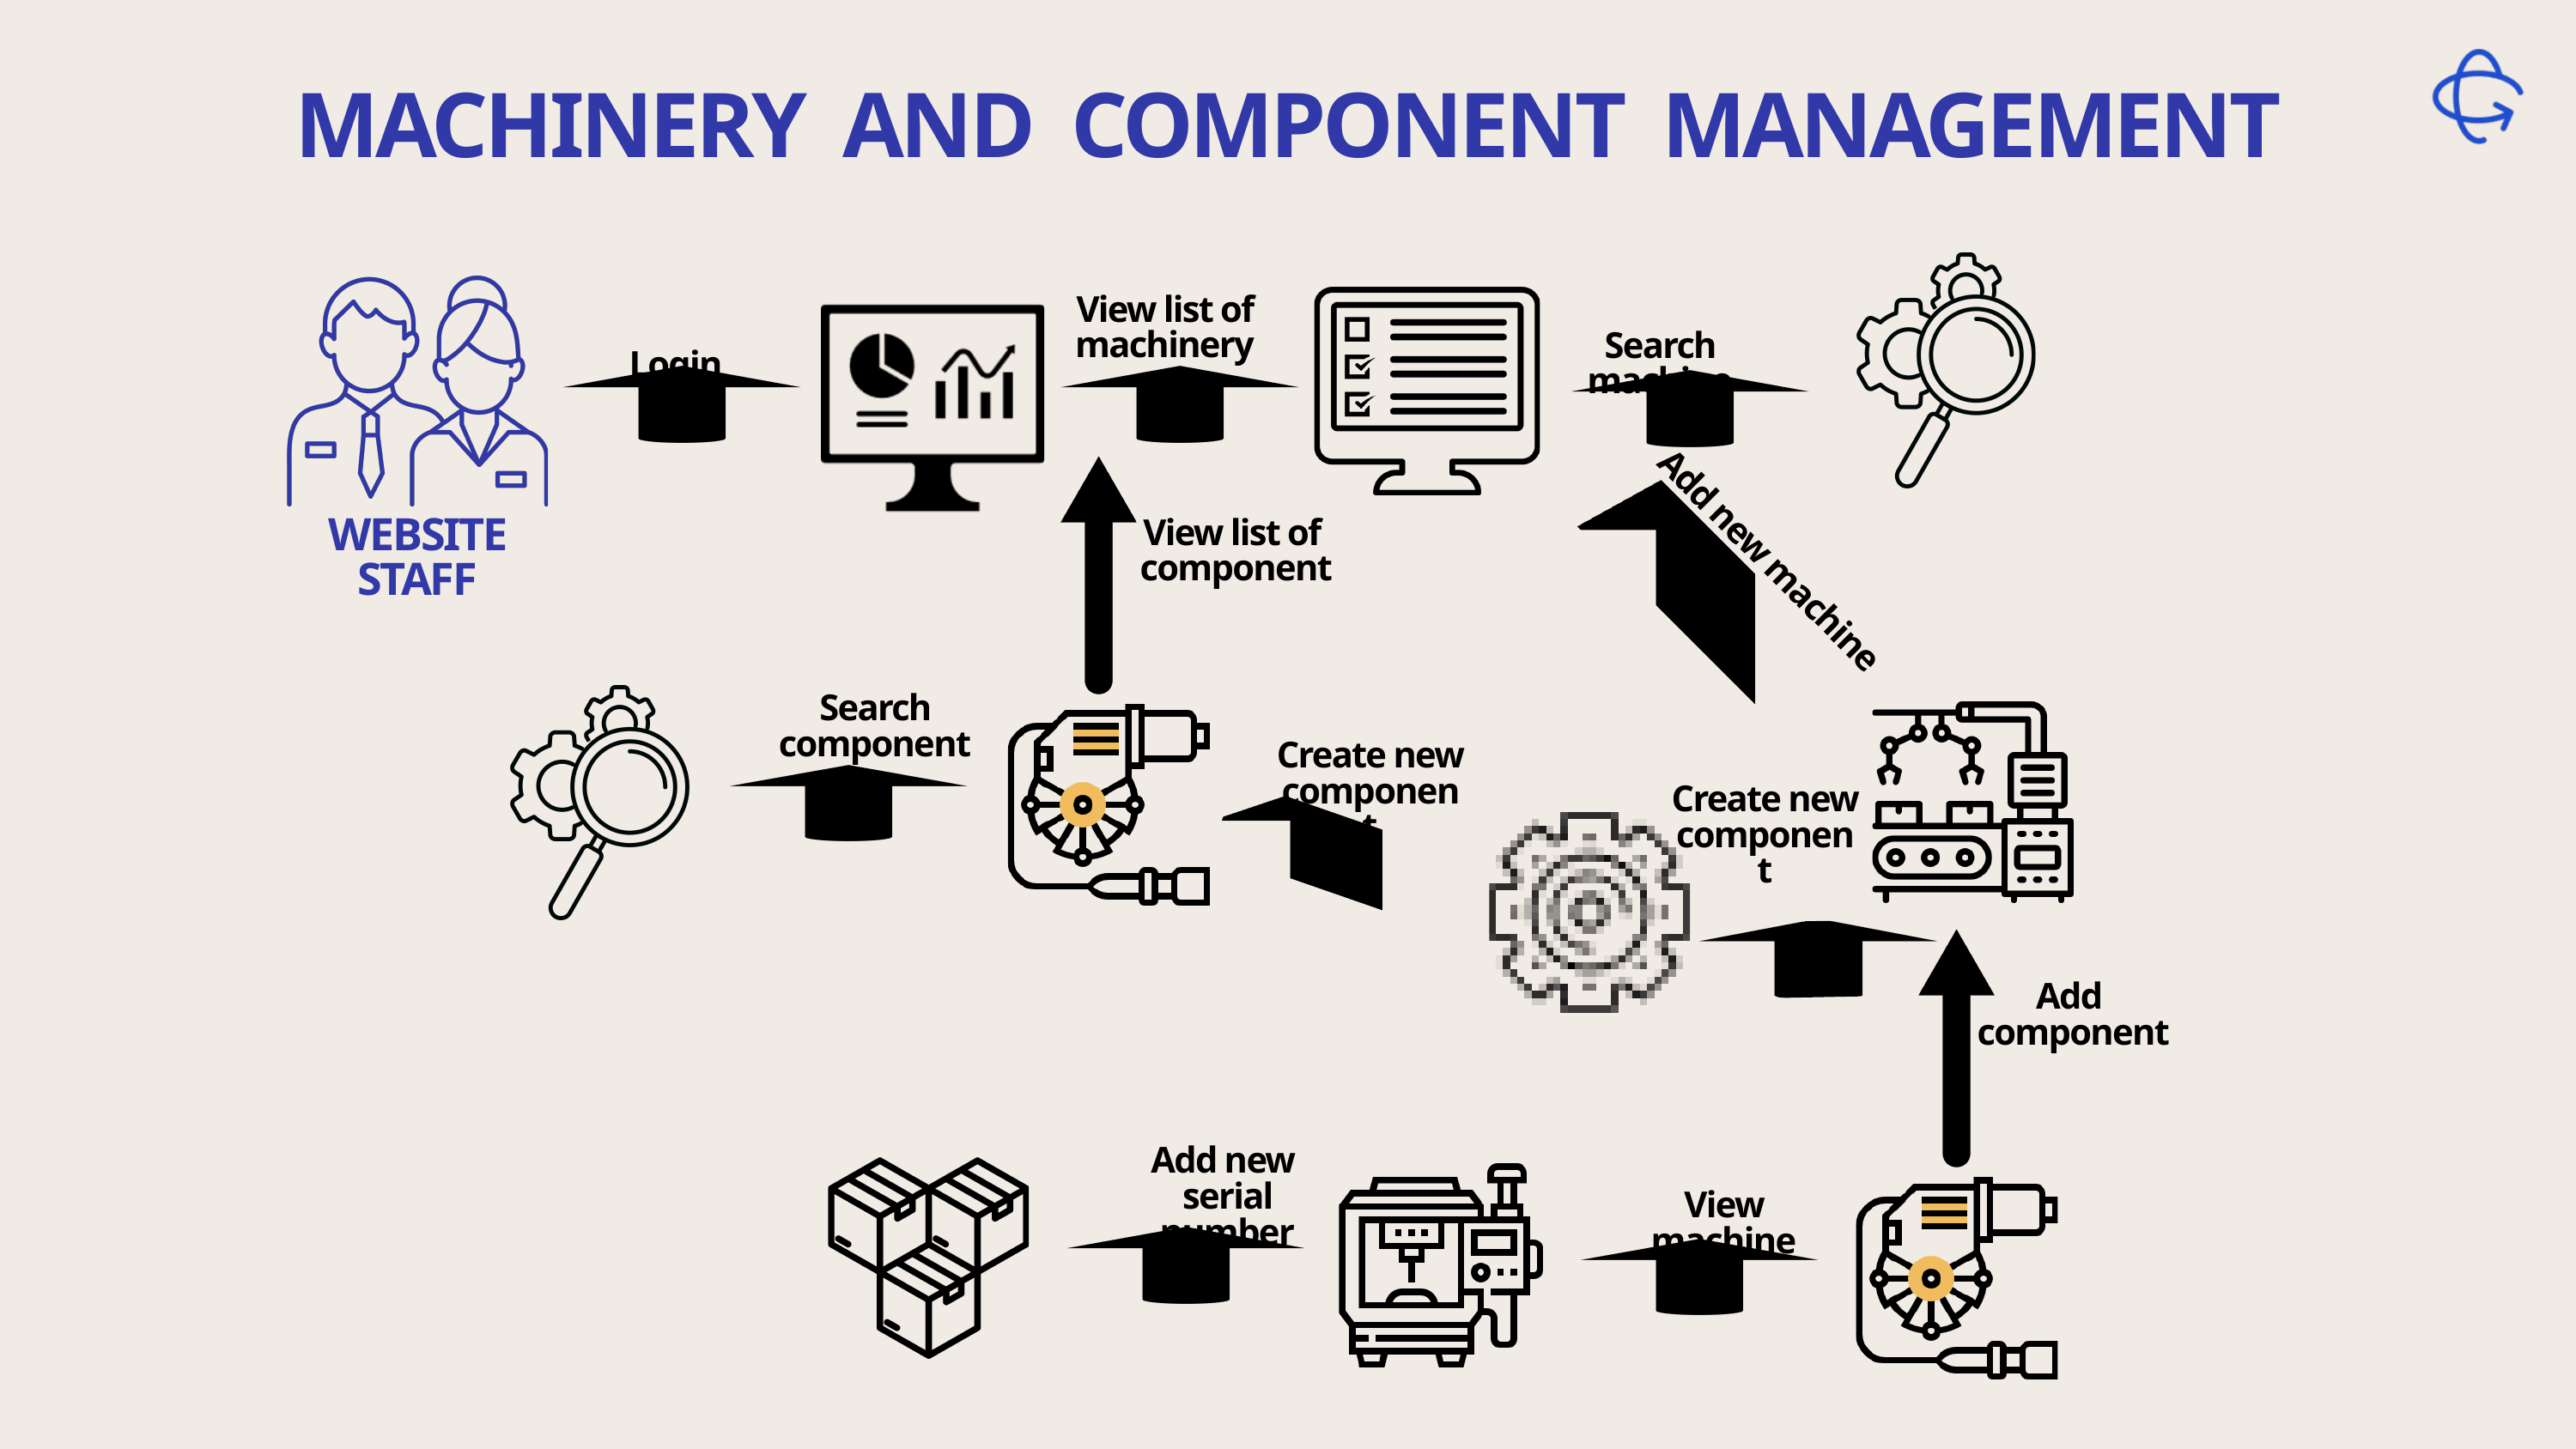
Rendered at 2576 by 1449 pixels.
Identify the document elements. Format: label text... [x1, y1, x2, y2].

text_box [1314, 287, 1540, 495]
text_box [729, 765, 968, 841]
text_box [1918, 929, 1995, 1167]
text_box MACHINERY AND COMPONENT MANAGEMENT [0, 86, 2381, 176]
text_box [1580, 1239, 1819, 1315]
text_box [1571, 455, 1840, 724]
text_box Login [607, 349, 744, 366]
text_box [1060, 456, 1137, 694]
text_box Create new component [1275, 739, 1465, 847]
text_box [562, 366, 801, 443]
text_box [1339, 1163, 1543, 1367]
text_box Add component [1995, 980, 2174, 1052]
text_box [1489, 812, 1691, 1013]
text_box [1060, 366, 1299, 443]
text_box [287, 276, 549, 506]
text_box Add new serial number [1118, 1144, 1337, 1252]
text_box [1007, 704, 1210, 906]
text_box View list of component [1137, 516, 1337, 589]
text_box [1856, 1177, 2058, 1379]
text_box [2381, 0, 2576, 195]
text_box WEBSITE STAFF [317, 515, 518, 605]
text_box Add new machine [1647, 447, 1890, 684]
text_box View machine [1612, 1189, 1836, 1261]
text_box [1211, 779, 1461, 930]
text_box [1066, 1227, 1305, 1304]
text_box Create new component [1670, 783, 1860, 891]
text_box Search component [775, 692, 975, 764]
text_box [828, 1157, 1030, 1359]
text_box [509, 685, 690, 920]
text_box [821, 304, 1045, 512]
text_box View list of machinery [1074, 293, 1255, 366]
text_box Search machine [1531, 329, 1789, 402]
text_box [1698, 919, 1938, 1000]
text_box [1571, 370, 1809, 447]
text_box [1872, 701, 2074, 903]
text_box [1856, 252, 2036, 488]
